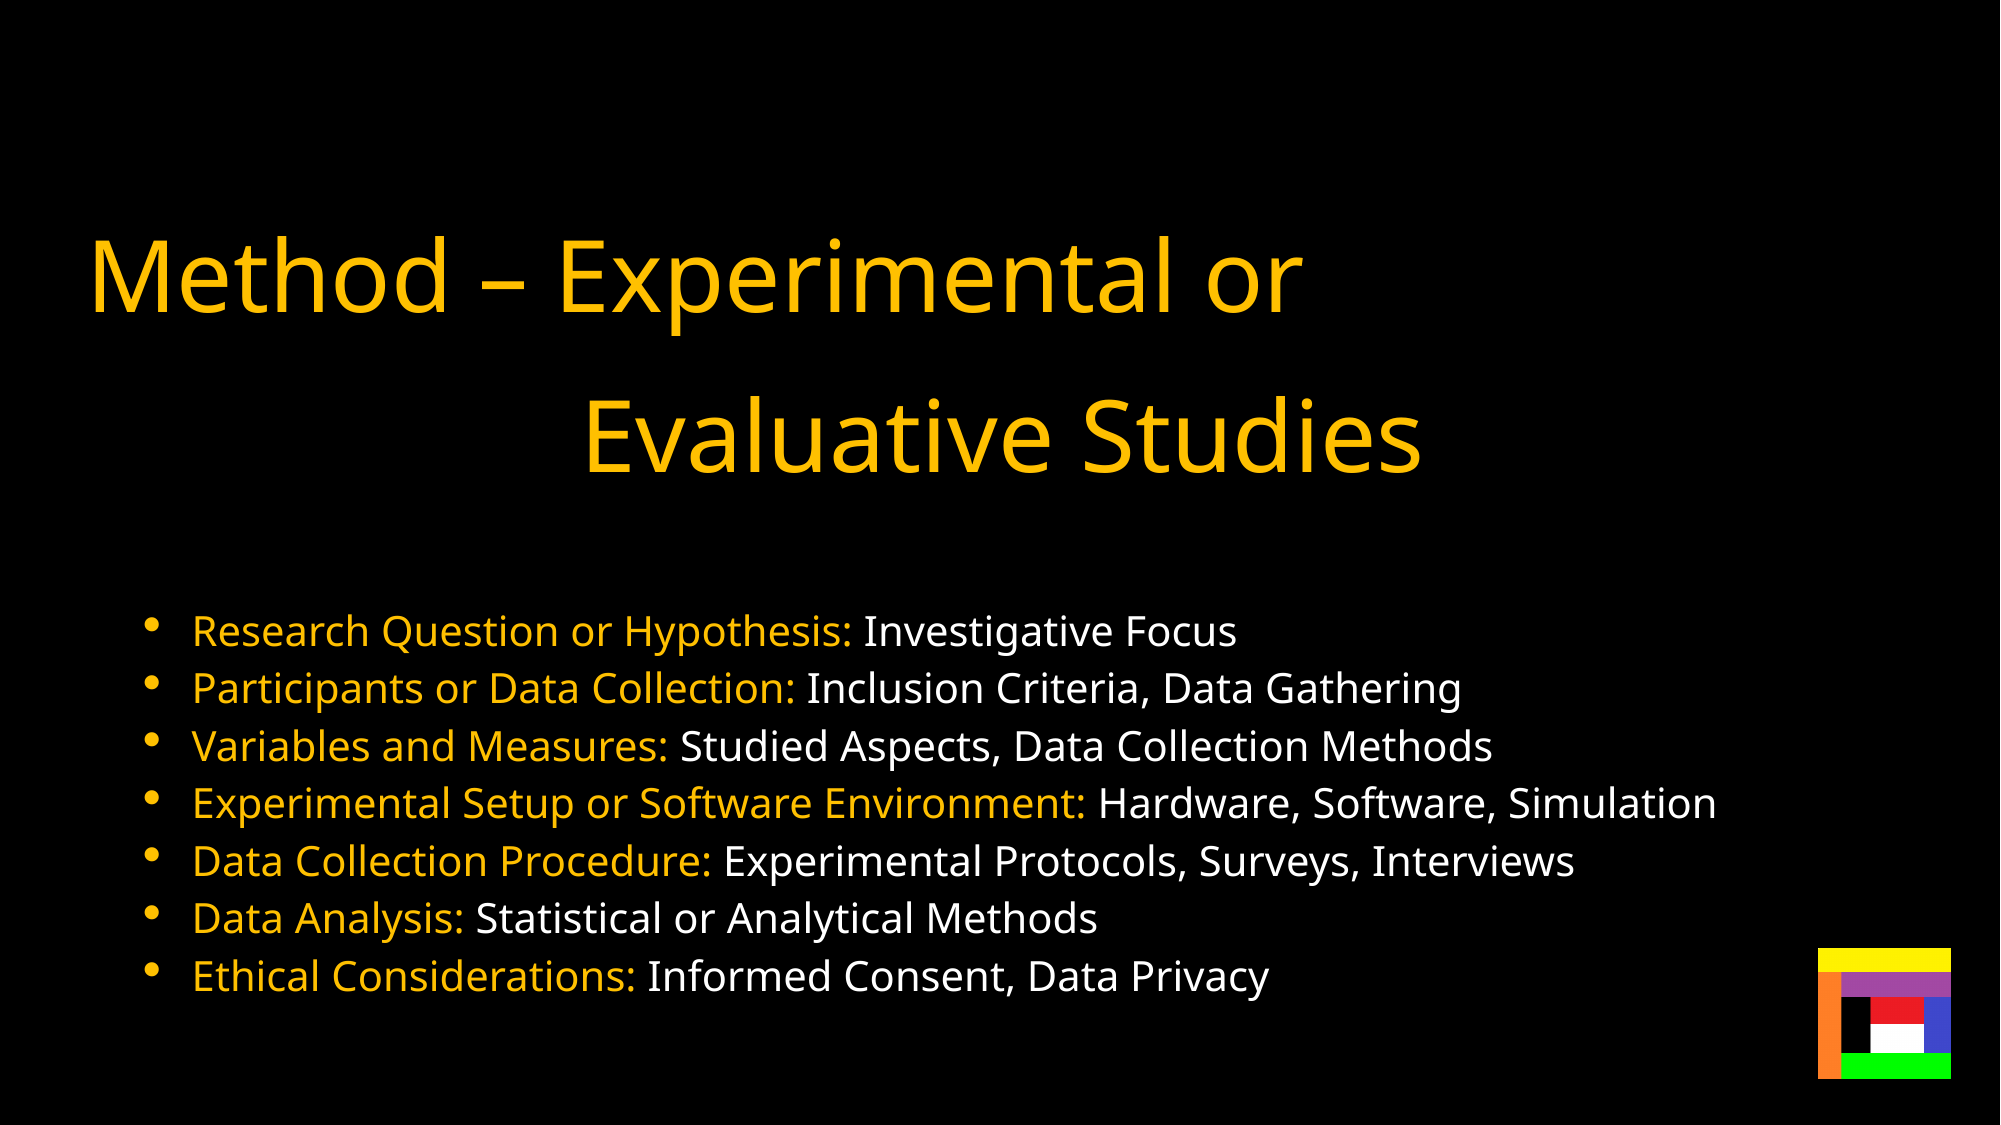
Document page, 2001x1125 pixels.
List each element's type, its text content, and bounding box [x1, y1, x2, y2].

picture [1818, 948, 1951, 1080]
text_box Method – Experimental or Evaluative Studies [86, 172, 1903, 333]
text_box Research Question or Hypothesis: Investigative Focus Participants or Data Collection: Inclusion Criteria, Data Gathering Variables and Measures: Studied Aspects, Data Collection Methods Experimental Setup or Software Environment: Hardware, Software, Simulation Data Collection Procedure: Experimental Protocols, Surveys, Interviews Data Analysis: Statistical or Analytical Methods Ethical Considerations: Informed Consent, Data Privacy [69, 597, 1919, 988]
